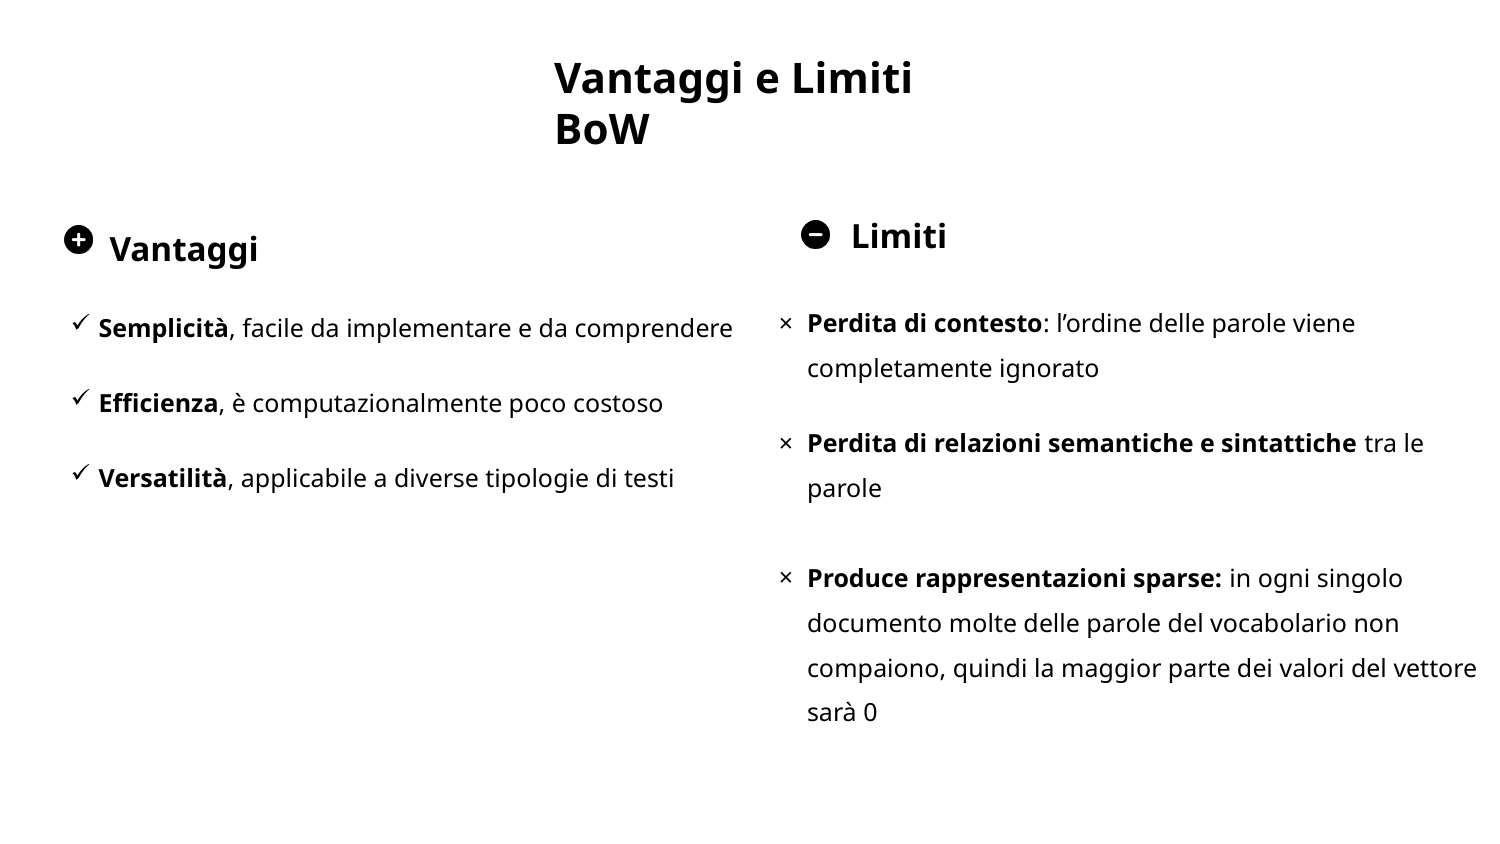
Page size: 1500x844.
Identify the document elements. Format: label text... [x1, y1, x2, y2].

picture [801, 220, 830, 249]
text_box Vantaggi e Limiti BoW [554, 51, 946, 153]
picture [64, 225, 93, 254]
text_box Perdita di contesto: l’ordine delle parole viene completamente ignorato Perdita di relazioni semantiche e sintattiche tra le parole Produce rappresentazioni sparse: in ogni singolo documento molte delle parole del vocabolario non compaiono, quindi la maggior parte dei valori del vettore sarà 0 [764, 285, 1500, 735]
text_box Limiti [872, 187, 1500, 263]
text_box Vantaggi Semplicità, facile da implementare e da comprendere Efficienza, è computazionalmente poco costoso Versatilità, applicabile a diverse tipologie di testi [55, 160, 872, 500]
